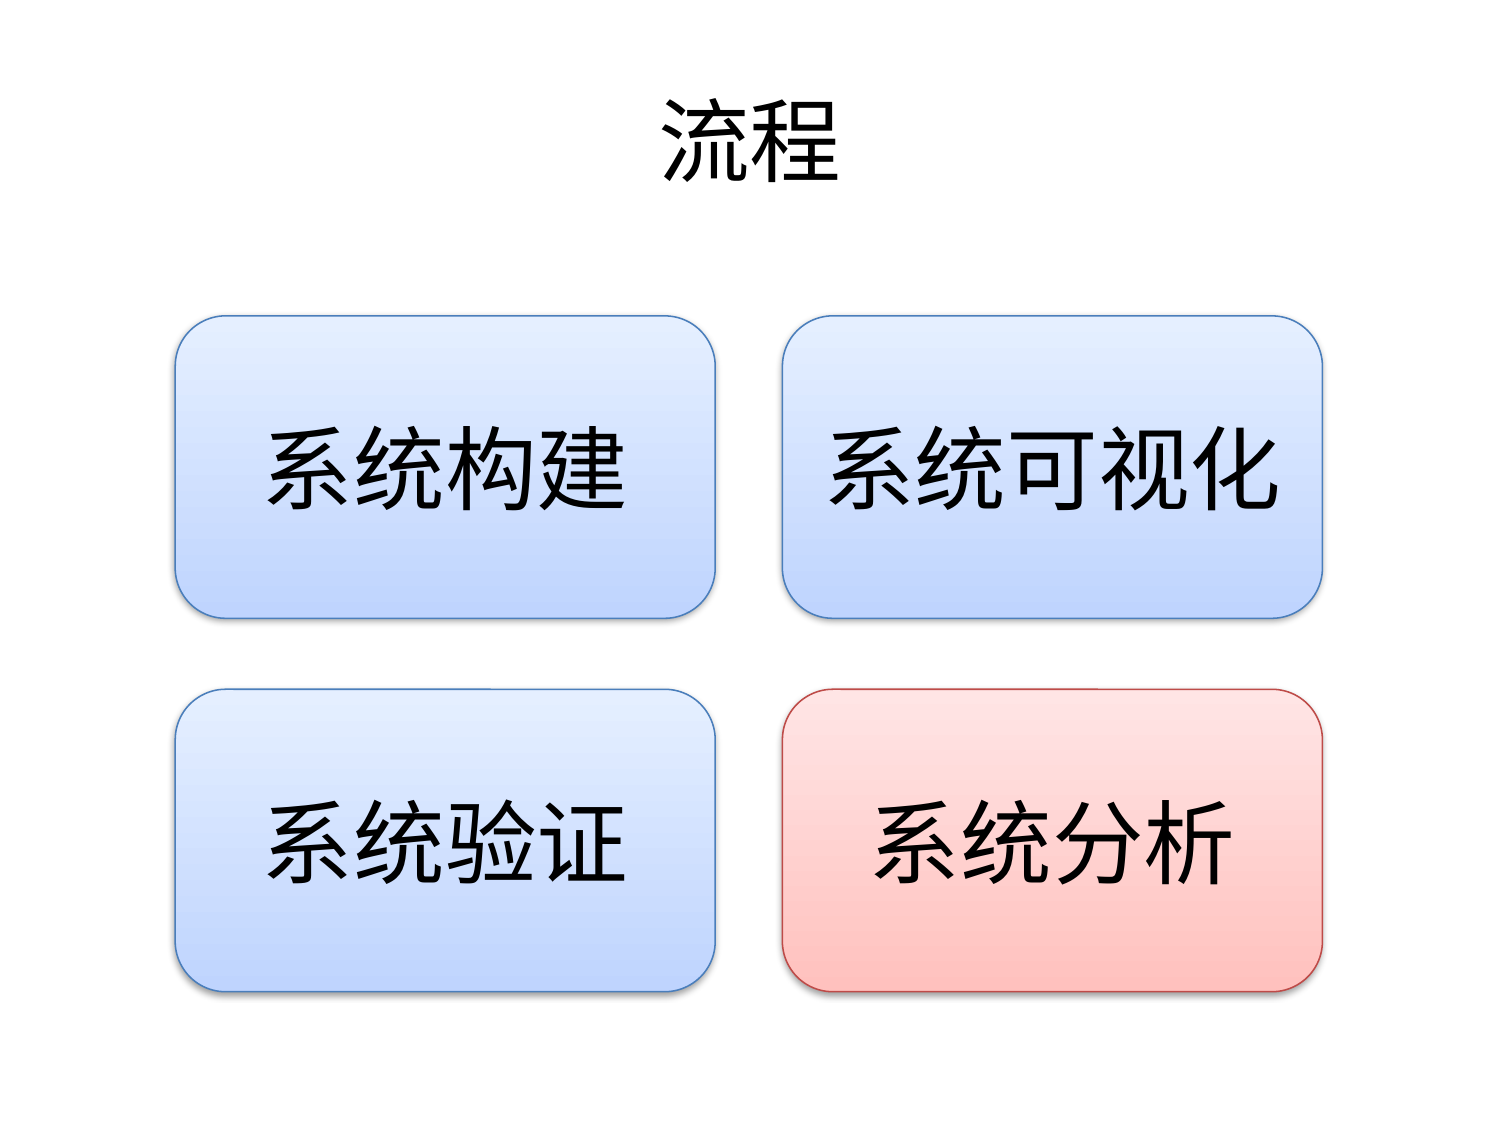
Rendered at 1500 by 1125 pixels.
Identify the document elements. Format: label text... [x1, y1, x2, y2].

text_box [174, 315, 1323, 992]
title 流程 [75, 45, 1425, 233]
